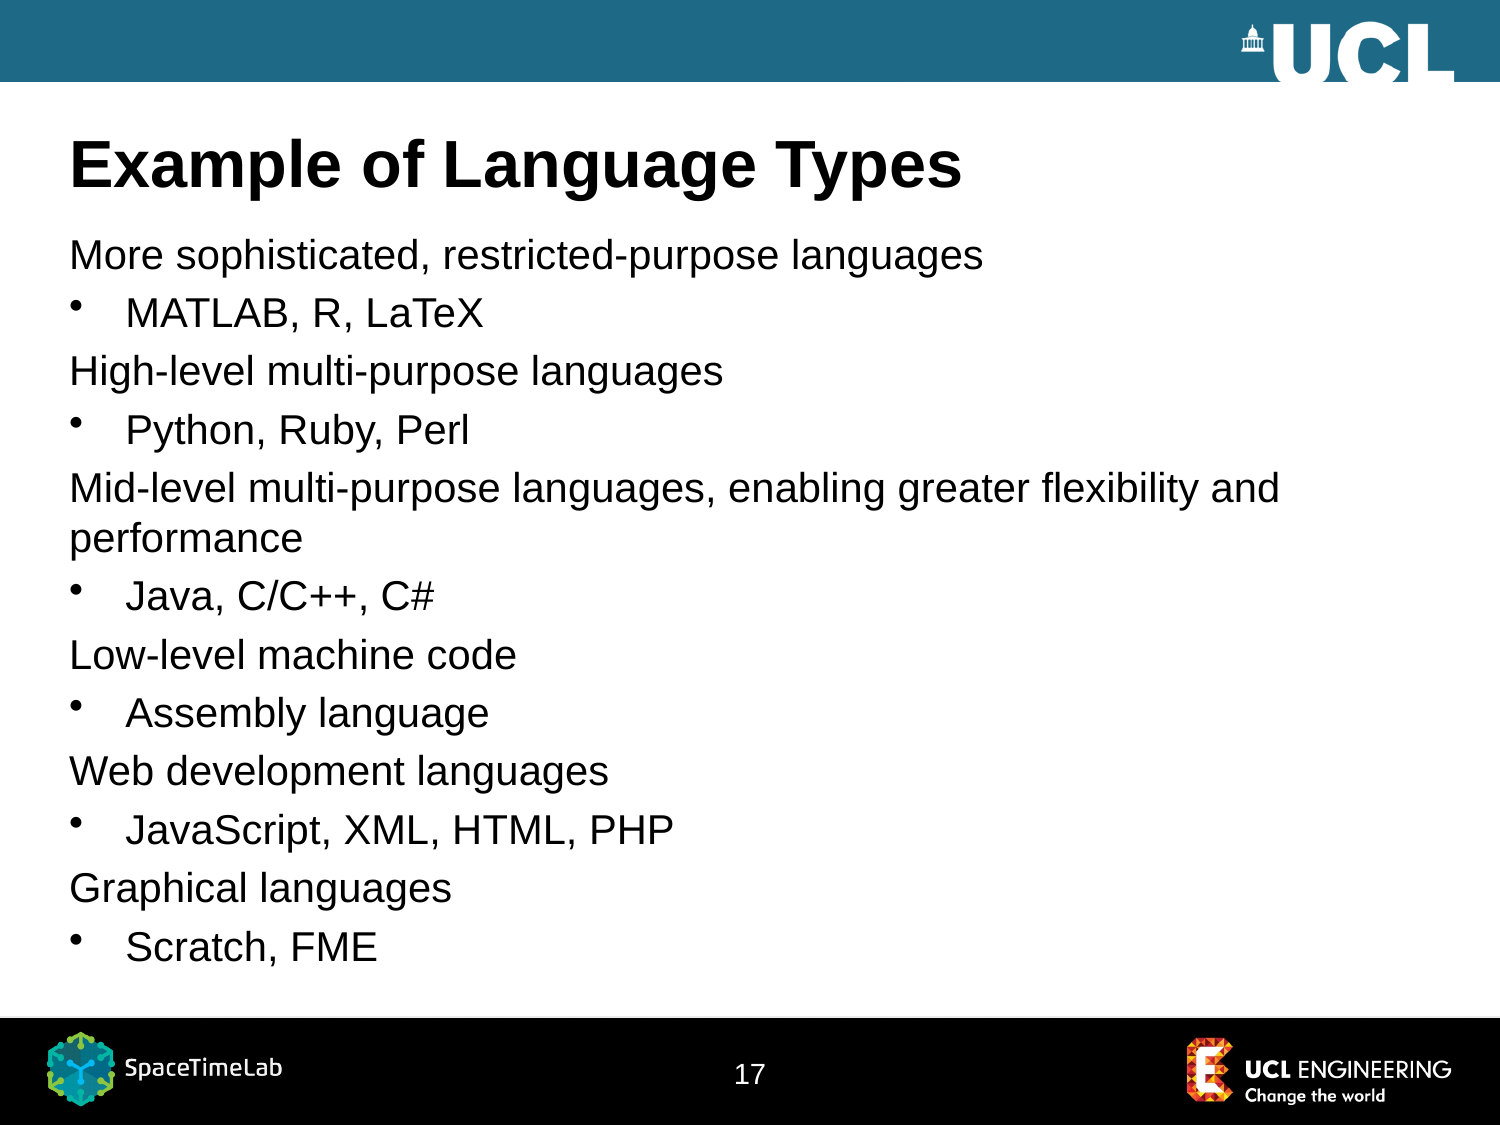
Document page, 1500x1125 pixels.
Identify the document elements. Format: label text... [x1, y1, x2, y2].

picture [0, 990, 1500, 1125]
footer 17 [496, 1042, 1004, 1103]
title Example of Language Types [54, 113, 1447, 197]
list More sophisticated, restricted-purpose languages MATLAB, R, LaTeX High-level multi-purpose languages Python, Ruby, Perl Mid-level multi-purpose languages, enabling greater flexibility and performance Java, C/C++, C# Low-level machine code Assembly language Web development languages JavaScript, XML, HTML, PHP Graphical languages Scratch, FME [54, 219, 1447, 988]
